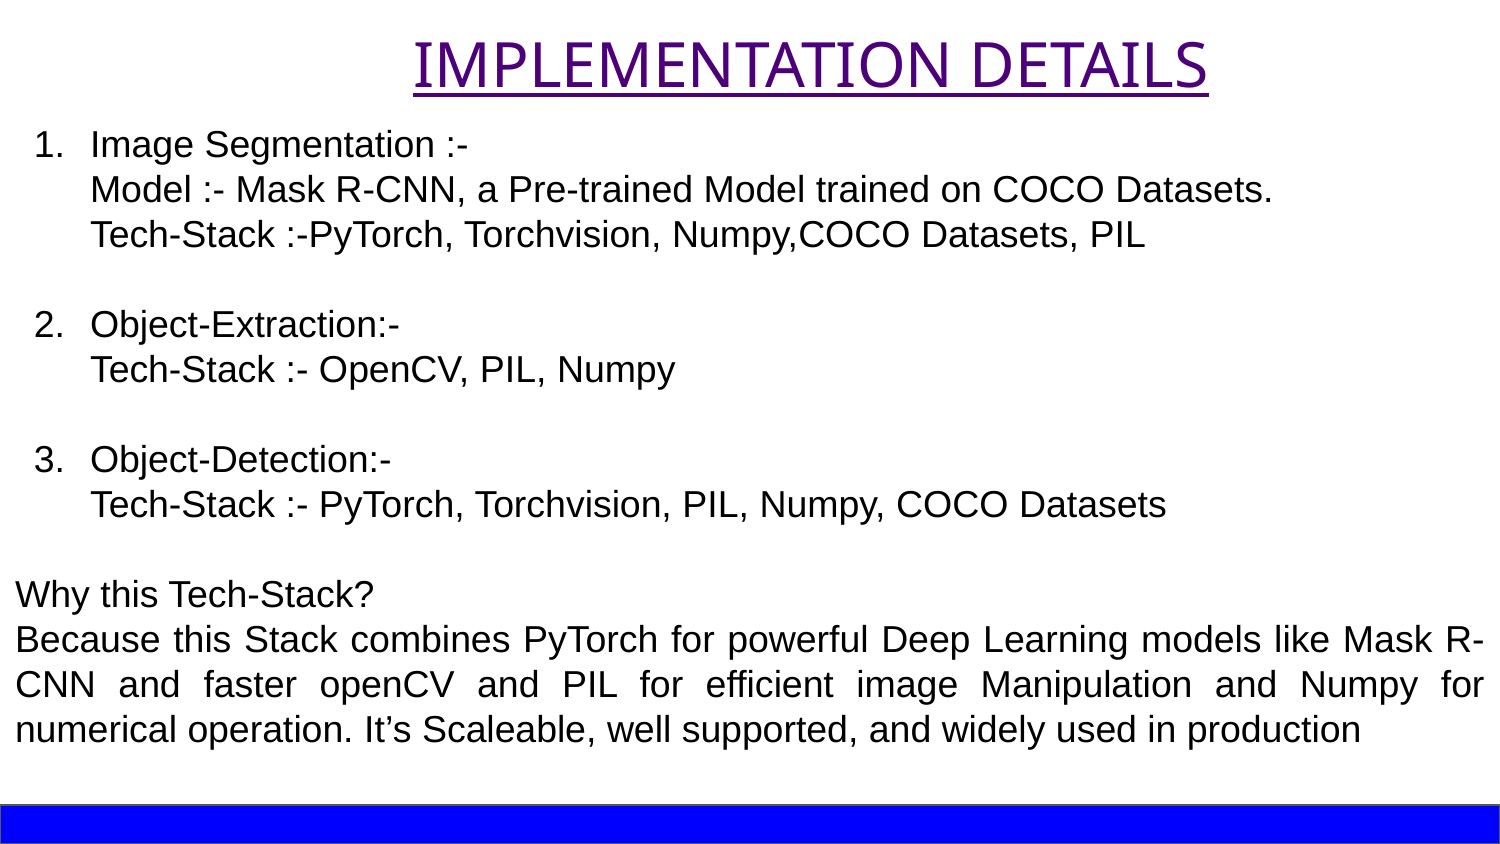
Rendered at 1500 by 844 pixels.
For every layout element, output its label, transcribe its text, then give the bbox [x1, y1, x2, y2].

text_box IMPLEMENTATION DETAILS [340, 0, 1282, 104]
text_box [0, 806, 1500, 844]
text_box Image Segmentation :- Model :- Mask R-CNN, a Pre-trained Model trained on COCO Datasets. Tech-Stack :-PyTorch, Torchvision, Numpy,COCO Datasets, PIL Object-Extraction:- Tech-Stack :- OpenCV, PIL, Numpy Object-Detection:- Tech-Stack :- PyTorch, Torchvision, PIL, Numpy, COCO Datasets Why this Tech-Stack? Because this Stack combines PyTorch for powerful Deep Learning models like Mask R-CNN and faster openCV and PIL for efficient image Manipulation and Numpy for numerical operation. It’s Scaleable, well supported, and widely used in production [0, 104, 1500, 806]
